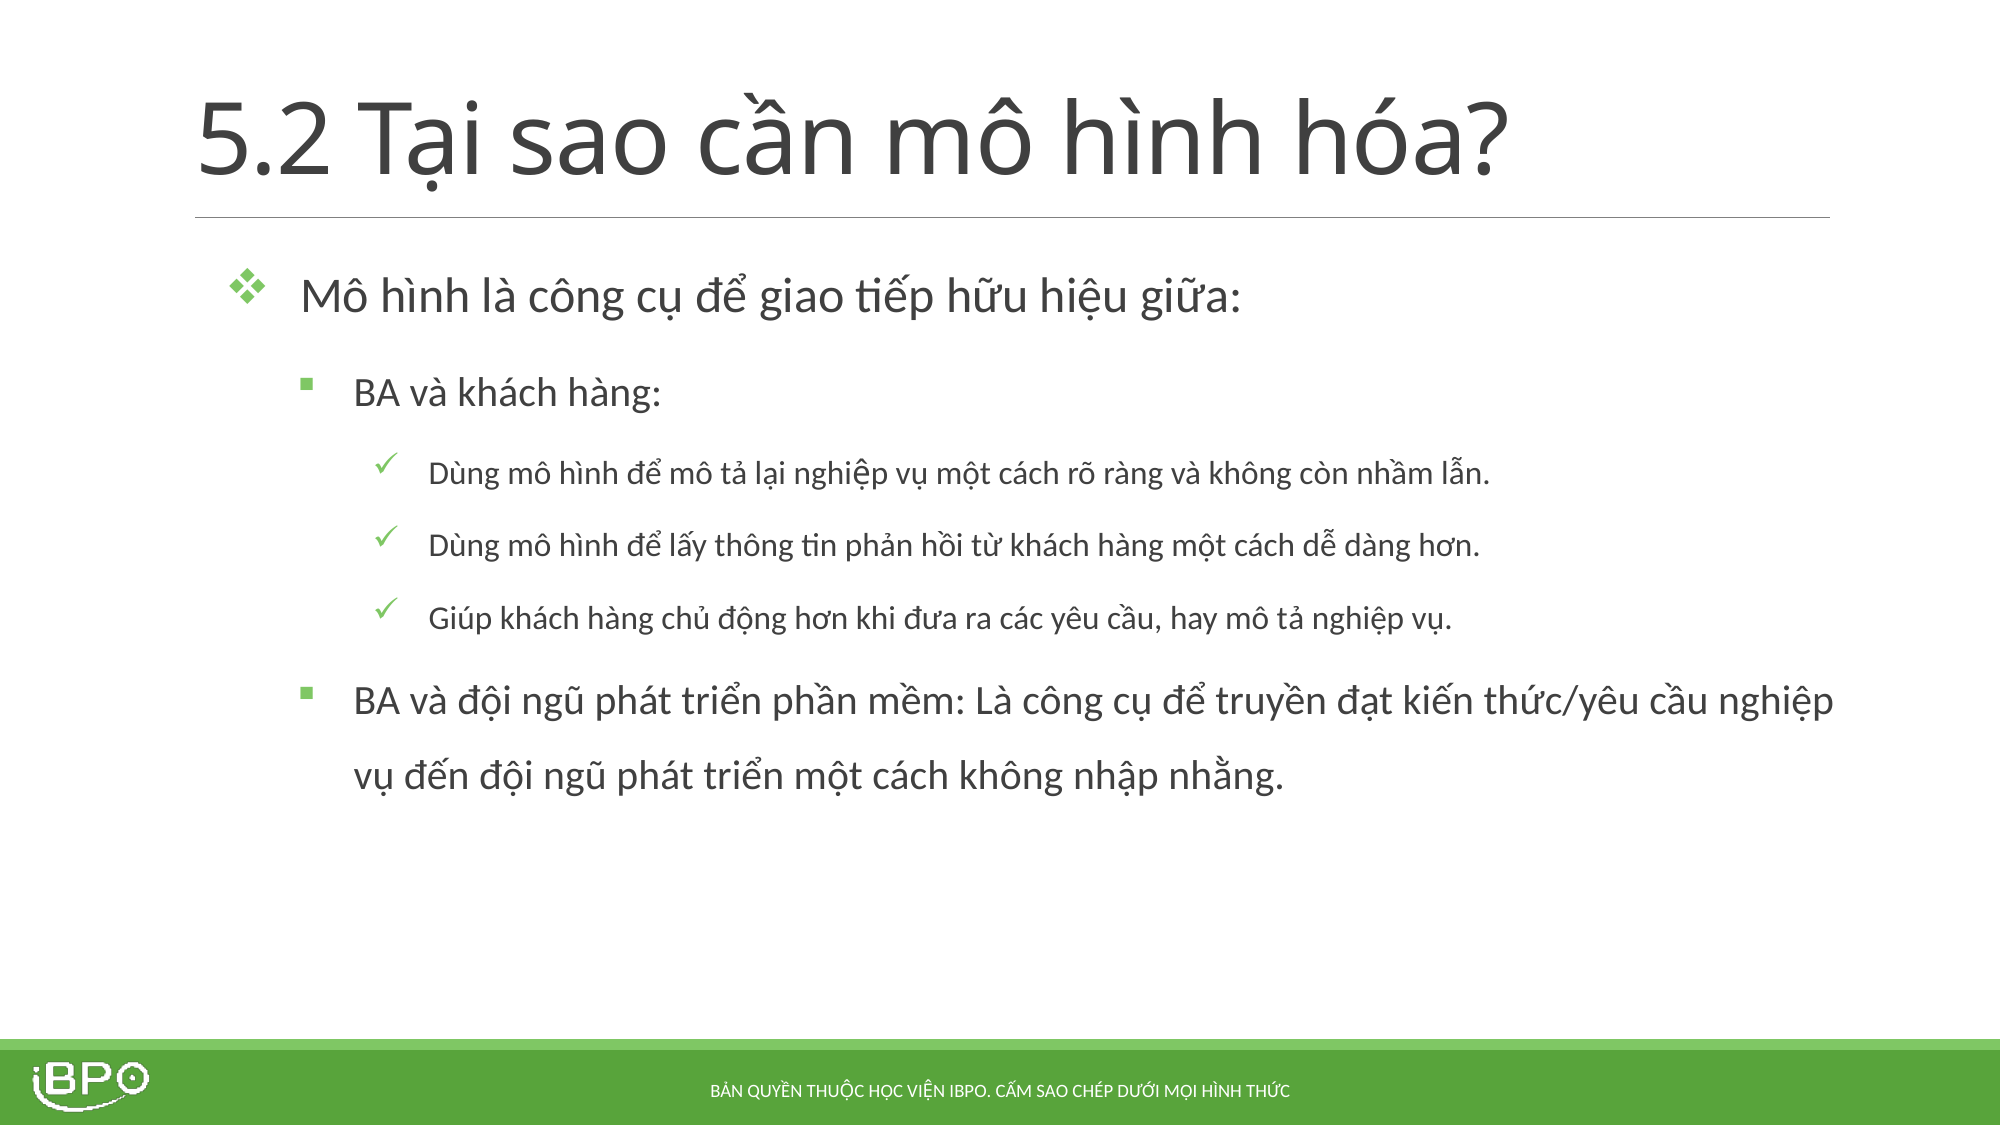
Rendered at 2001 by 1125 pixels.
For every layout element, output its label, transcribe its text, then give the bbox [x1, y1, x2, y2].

title 5.2 Tại sao cần mô hình hóa? [180, 32, 1831, 236]
list Mô hình là công cụ để giao tiếp hữu hiệu giữa: BA và khách hàng: Dùng mô hình để mô tả lại nghiệp vụ một cách rõ ràng và không còn nhầm lẫn. Dùng mô hình để lấy thông tin phản hồi từ khách hàng một cách dễ dàng hơn. Giúp khách hàng chủ động hơn khi đưa ra các yêu cầu, hay mô tả nghiệp vụ. BA và đội ngũ phát triển phần mềm: Là công cụ để truyền đạt kiến thức/yêu cầu nghiệp vụ đến đội ngũ phát triển một cách không nhập nhằng. [195, 225, 1846, 988]
footer Bản quyền thuộc Học viện iBPO. Cấm sao chép dưới mọi hình thức [604, 1059, 1396, 1120]
picture [13, 1048, 167, 1125]
